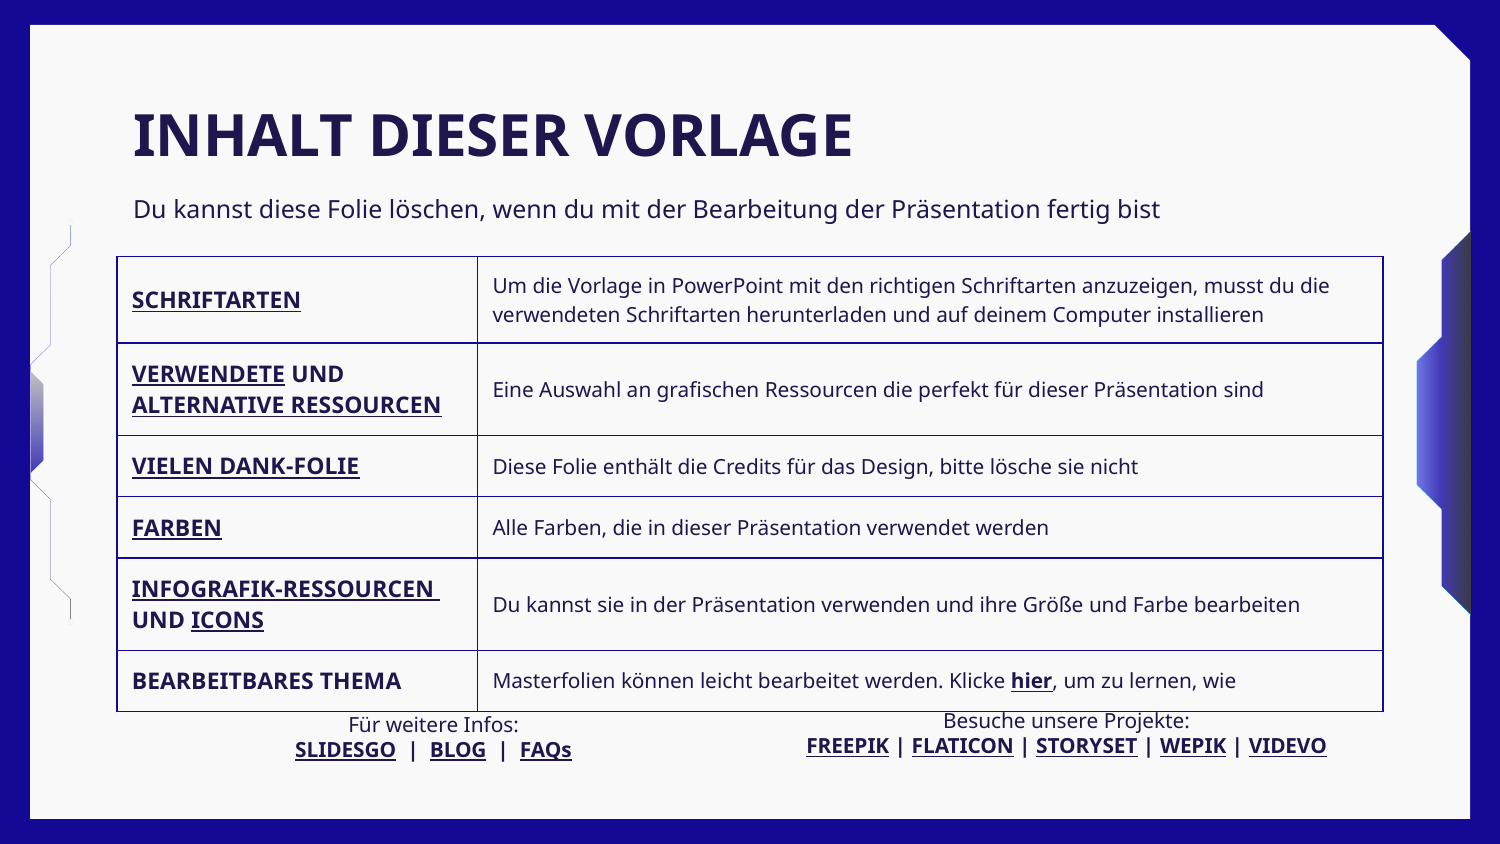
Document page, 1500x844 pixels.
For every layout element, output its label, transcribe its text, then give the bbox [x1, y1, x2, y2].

picture [20, 220, 96, 625]
picture [1395, 220, 1471, 624]
table_cell FARBEN [118, 497, 477, 557]
table_cell Diese Folie enthält die Credits für das Design, bitte lösche sie nicht [478, 436, 1382, 496]
text_box Für weitere Infos: SLIDESGO | BLOG | FAQs [116, 696, 750, 756]
table_header SCHRIFTARTEN [118, 257, 477, 342]
table_cell INFOGRAFIK-RESSOURCEN UND ICONS [118, 559, 477, 650]
table_cell VIELEN DANK-FOLIE [118, 436, 477, 496]
table_cell Eine Auswahl an grafischen Ressourcen die perfekt für dieser Präsentation sind [478, 344, 1382, 435]
table_cell Alle Farben, die in dieser Präsentation verwendet werden [478, 497, 1382, 557]
table_cell Masterfolien können leicht bearbeitet werden. Klicke hier, um zu lernen, wie [478, 651, 1382, 696]
text_box Besuche unsere Projekte: FREEPIK | FLATICON | STORYSET | WEPIK | VIDEVO [750, 692, 1383, 756]
table_cell BEARBEITBARES THEMA [118, 651, 477, 696]
table_cell Du kannst sie in der Präsentation verwenden und ihre Größe und Farbe bearbeiten [478, 559, 1382, 650]
title INHALT DIESER VORLAGE [118, 72, 1382, 167]
table_cell VERWENDETE UND ALTERNATIVE RESSOURCEN [118, 344, 477, 435]
list Du kannst diese Folie löschen, wenn du mit der Bearbeitung der Präsentation fertig bist [118, 174, 1382, 230]
table_header Um die Vorlage in PowerPoint mit den richtigen Schriftarten anzuzeigen, musst du die verwendeten Schriftarten herunterladen und auf deinem Computer installieren [478, 257, 1382, 342]
